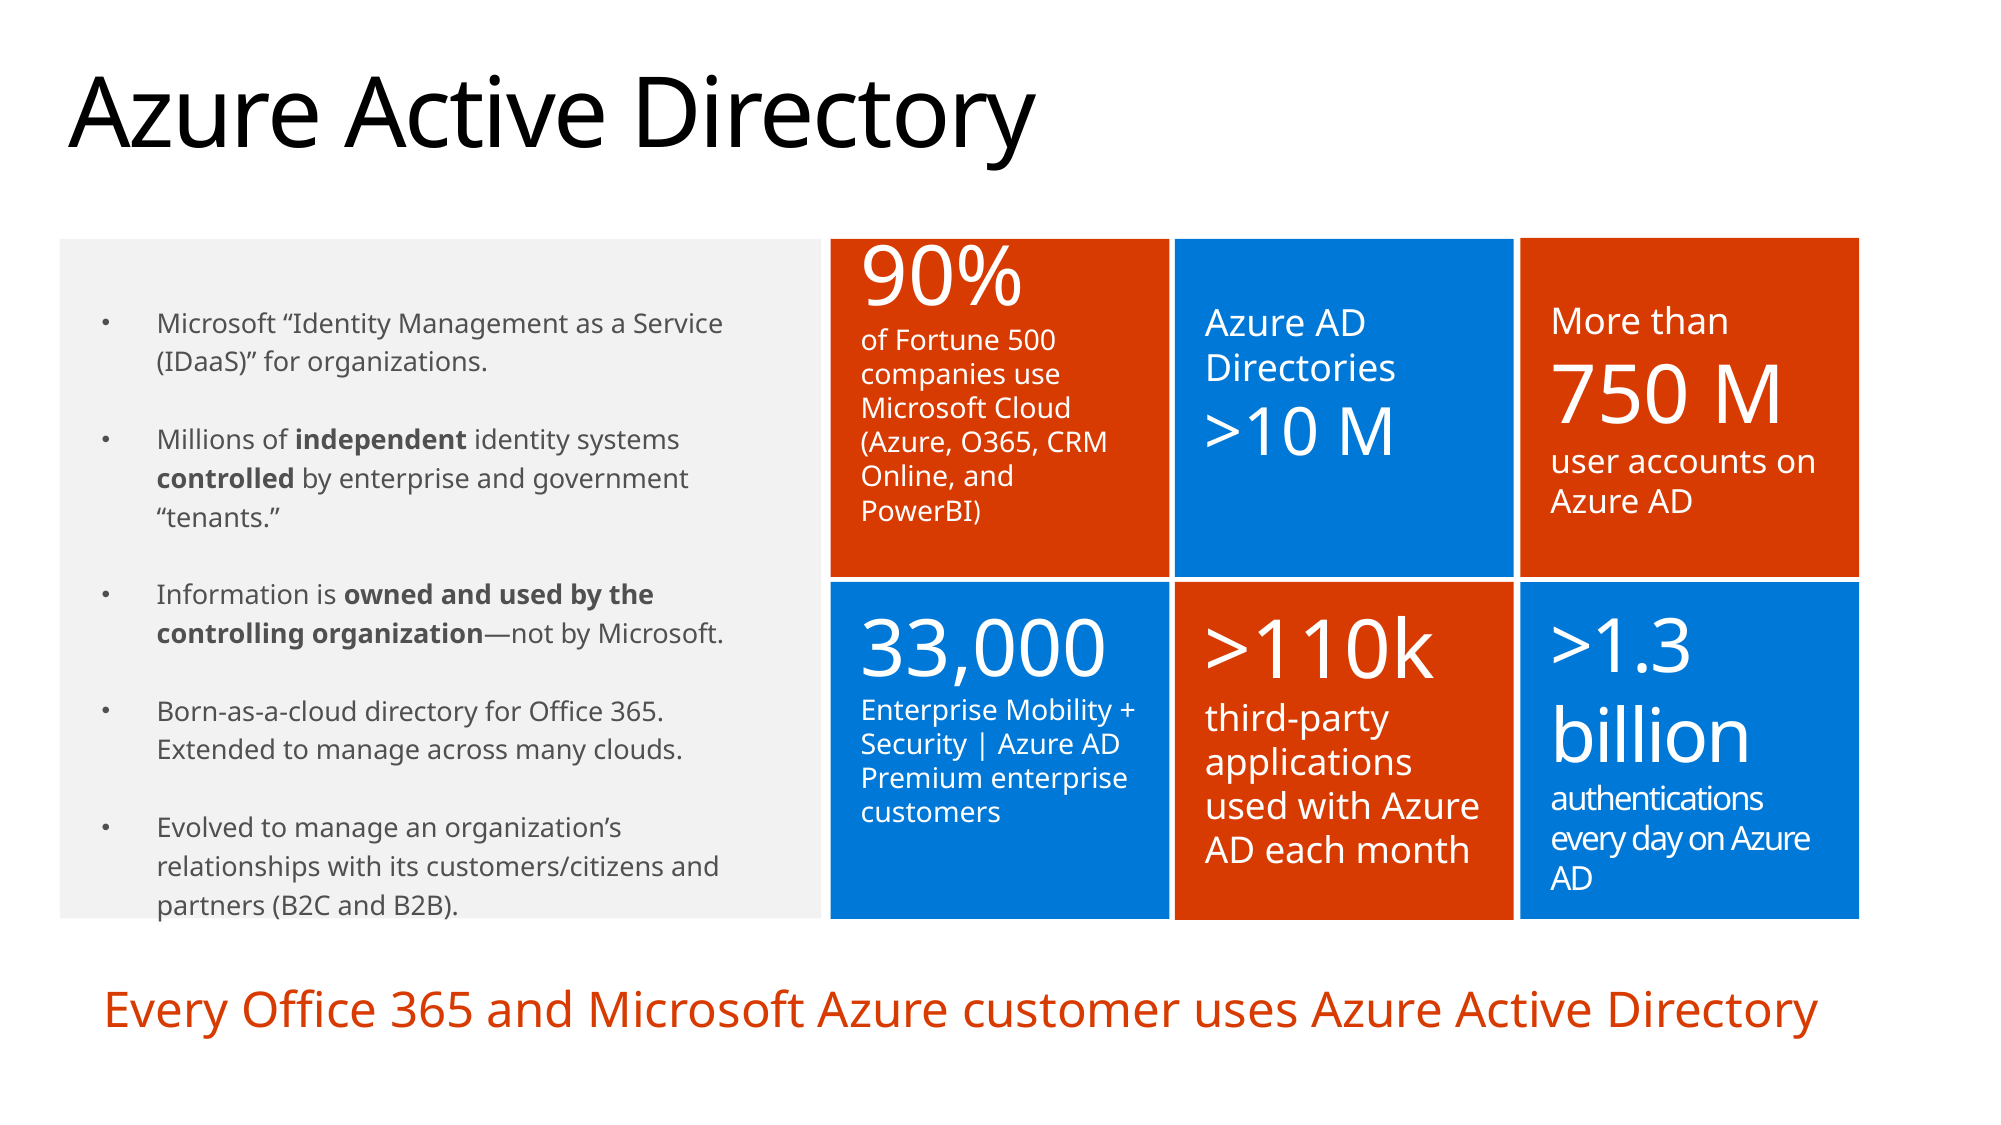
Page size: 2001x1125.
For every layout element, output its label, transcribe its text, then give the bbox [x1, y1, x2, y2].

text_box Azure AD Directories >10 M [1174, 238, 1514, 578]
list Microsoft “Identity Management as a Service (IDaaS)” for organizations. Millions of independent identity systems controlled by enterprise and government “tenants.” Information is owned and used by the controlling organization—not by Microsoft. Born-as-a-cloud directory for Office 365. Extended to manage across many clouds. Evolved to manage an organization’s relationships with its customers/citizens and partners (B2C and B2B). [77, 284, 806, 944]
text_box >1.3 billion authentications every day on Azure AD [1520, 581, 1860, 920]
text_box [59, 238, 822, 919]
text_box 33,000 Enterprise Mobility + Security | Azure AD Premium enterprise customers [830, 581, 1170, 920]
text_box More than 750 M user accounts on Azure AD [1520, 237, 1860, 578]
text_box Every Office 365 and Microsoft Azure customer uses Azure Active Directory [59, 961, 1862, 1062]
text_box >110k third-party applications used with Azure AD each month [1174, 581, 1514, 921]
text_box 90% of Fortune 500 companies use Microsoft Cloud (Azure, O365, CRM Online, and PowerBI) [830, 238, 1170, 578]
title Azure Active Directory [44, 47, 1957, 196]
